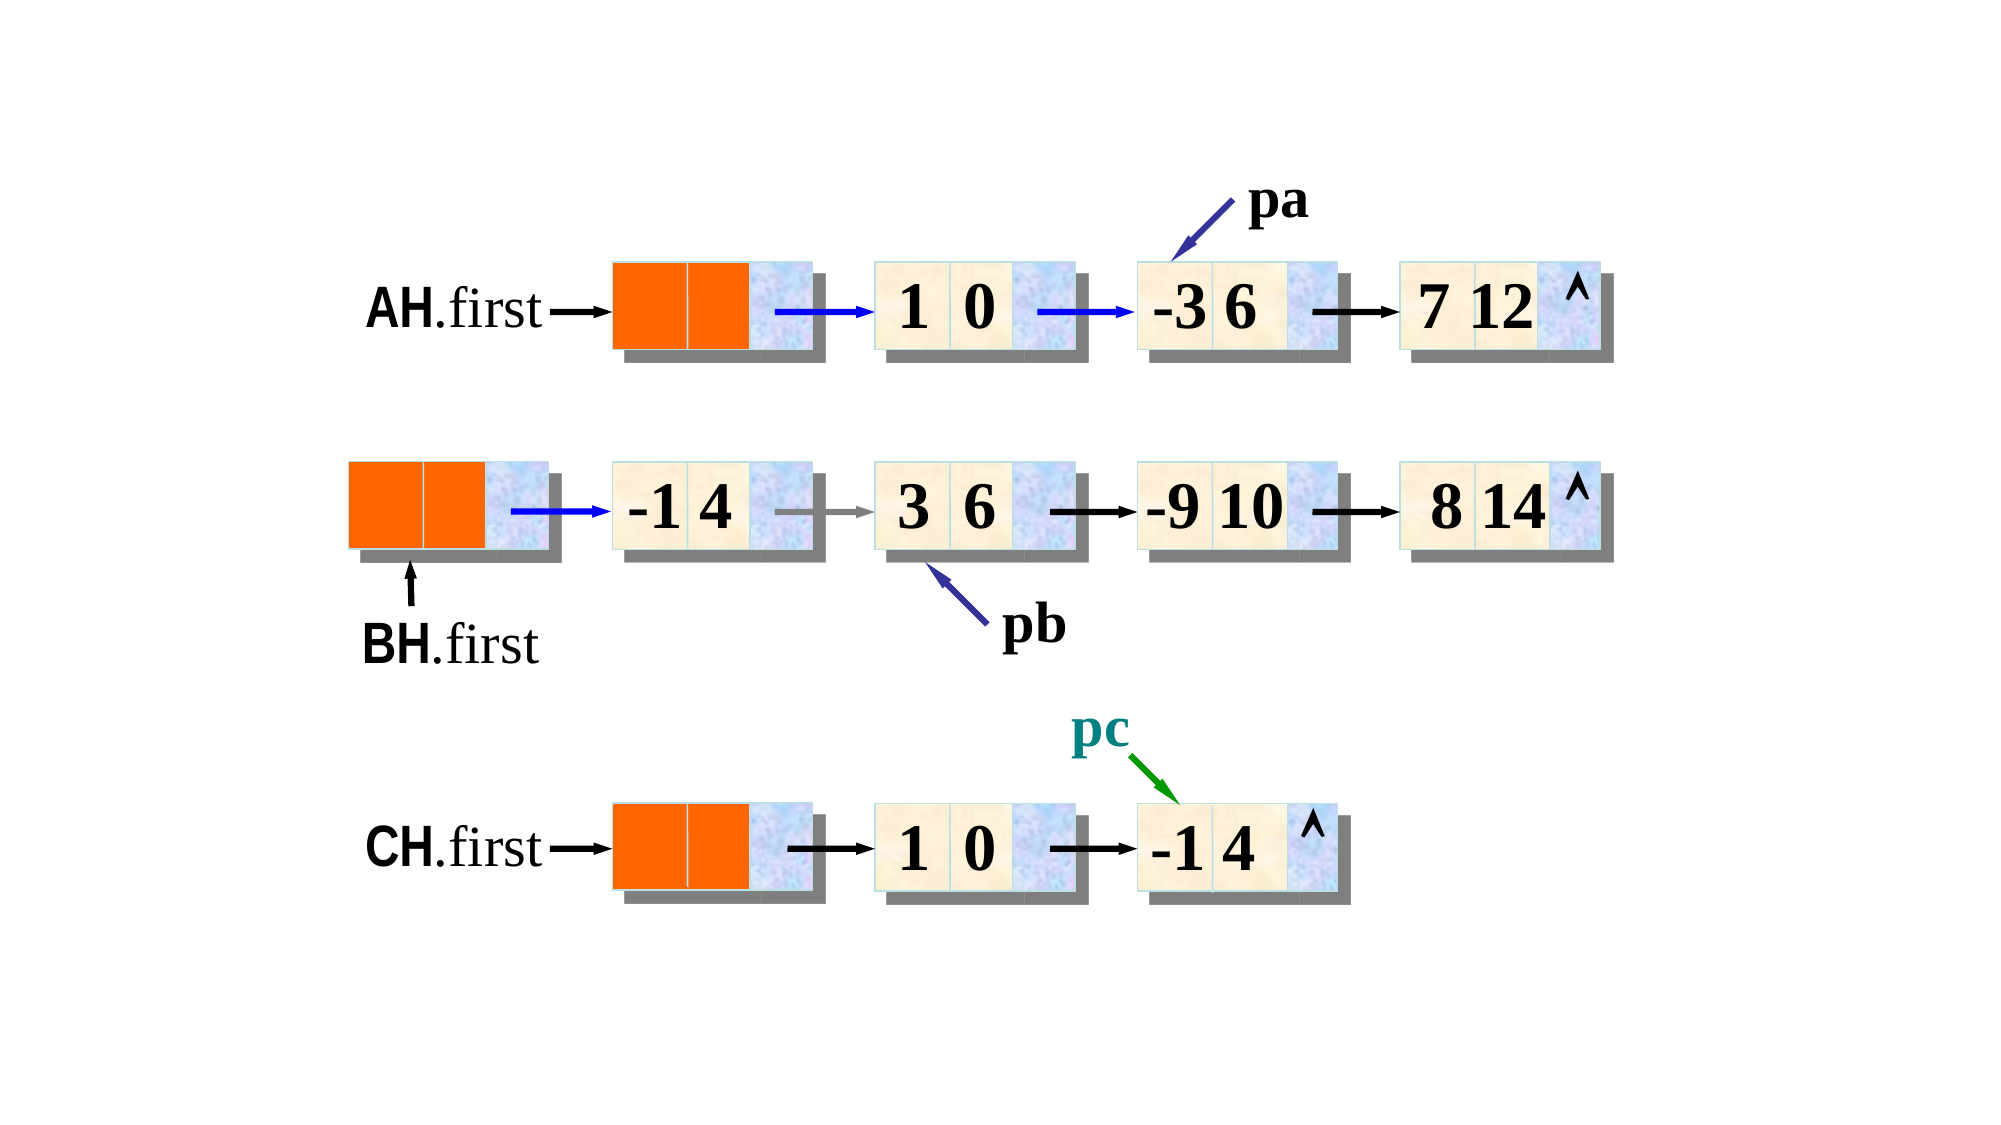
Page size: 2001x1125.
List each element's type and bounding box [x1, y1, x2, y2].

text_box [346, 151, 1613, 894]
